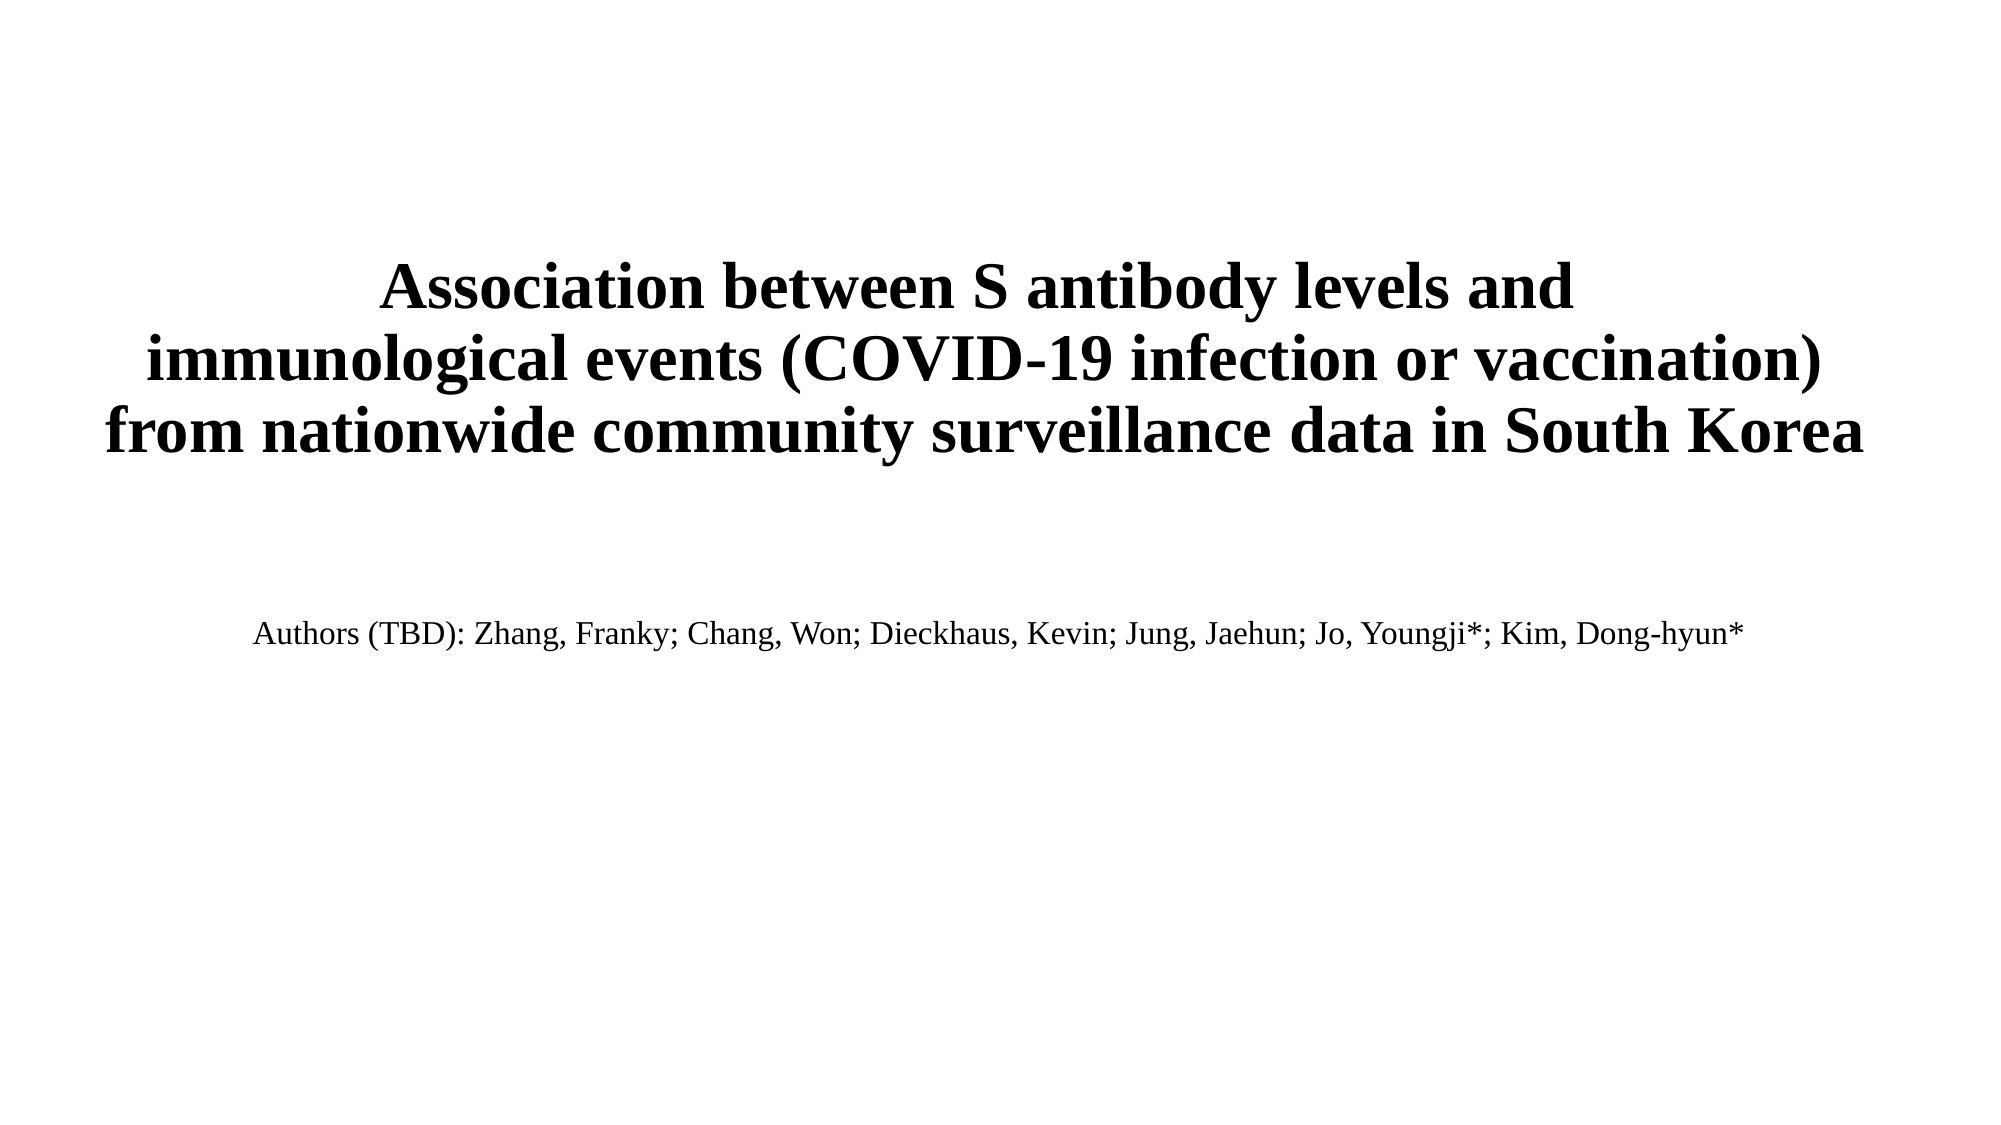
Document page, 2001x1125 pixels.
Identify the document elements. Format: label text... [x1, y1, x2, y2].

title Association between S antibody levels and immunological events (COVID-19 infection or vaccination) from nationwide community surveillance data in South Korea [85, 250, 1887, 468]
text_box Authors (TBD): Zhang, Franky; Chang, Won; Dieckhaus, Kevin; Jung, Jaehun; Jo, Youngji*; Kim, Dong-hyun* [237, 604, 1763, 699]
